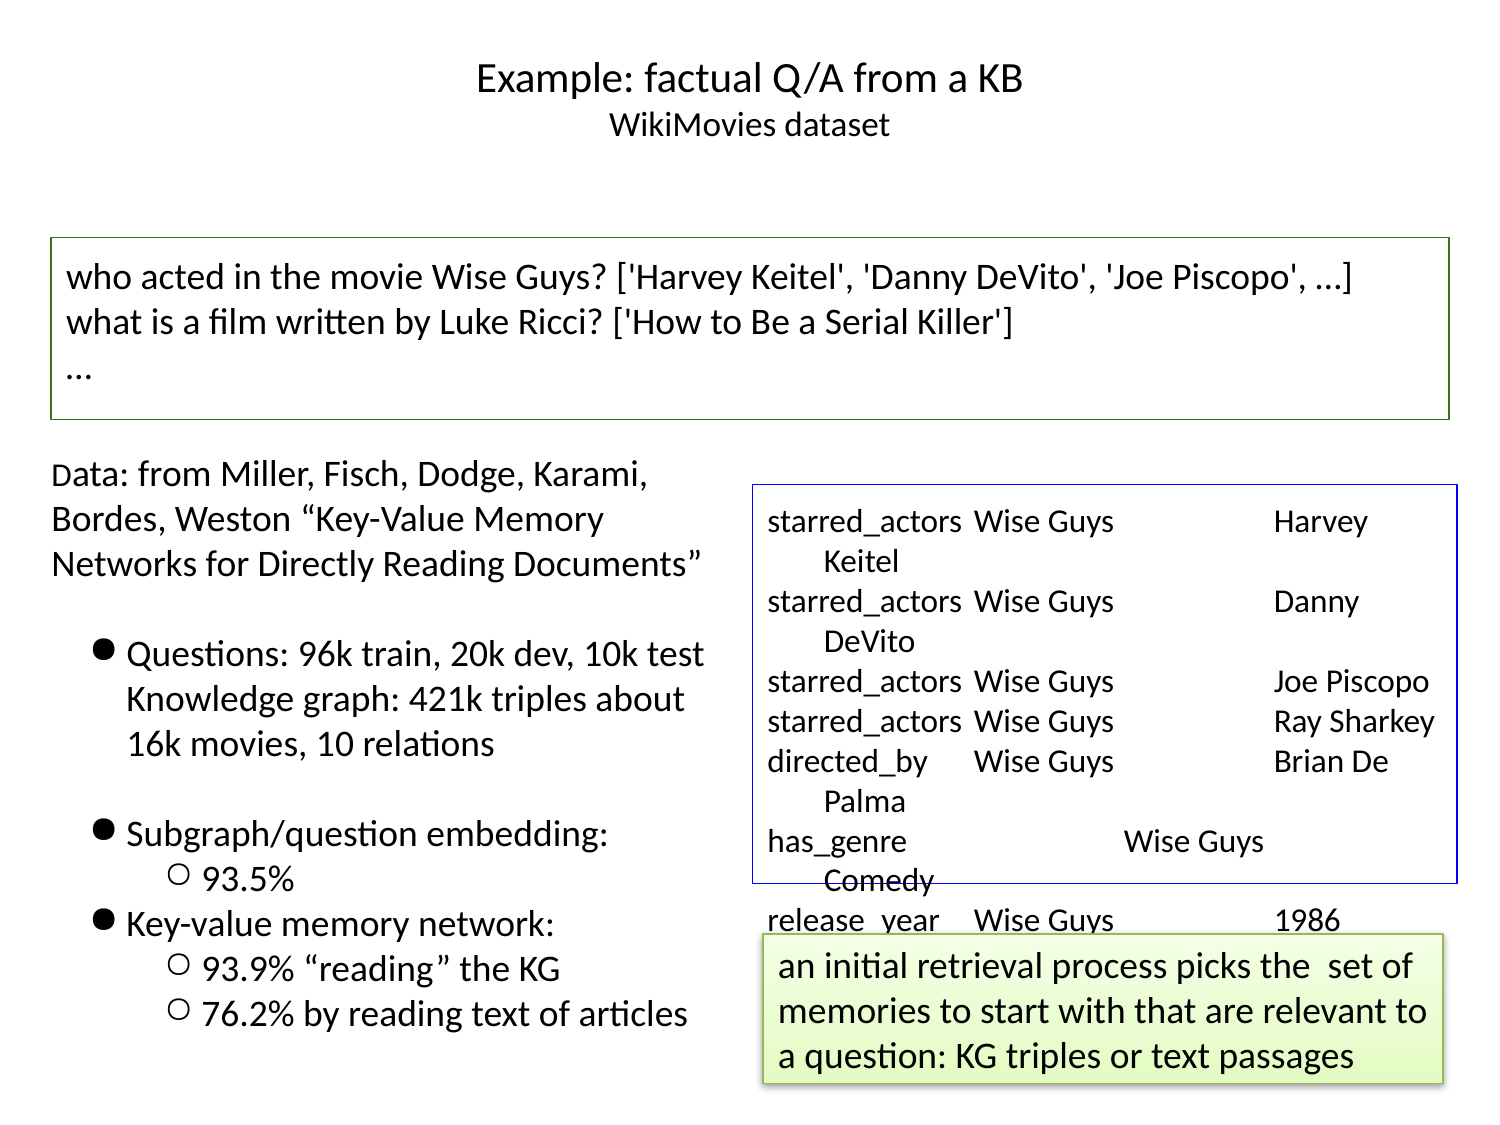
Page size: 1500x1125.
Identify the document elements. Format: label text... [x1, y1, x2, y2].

text_box an initial retrieval process picks the set of memories to start with that are relevant to a question: KG triples or text passages [762, 933, 1444, 1084]
title Example: factual Q/A from a KB WikiMovies dataset [51, 34, 1449, 160]
text_box Data: from Miller, Fisch, Dodge, Karami, Bordes, Weston “Key-Value Memory Networks for Directly Reading Documents” Questions: 96k train, 20k dev, 10k test Knowledge graph: 421k triples about 16k movies, 10 relations Subgraph/question embedding: 93.5% Key-value memory network: 93.9% “reading” the KG 76.2% by reading text of articles [36, 434, 731, 1125]
list who acted in the movie Wise Guys? ['Harvey Keitel', 'Danny DeVito', 'Joe Piscopo', …] what is a film written by Luke Ricci? ['How to Be a Serial Killer'] … [51, 237, 1449, 420]
list starred_actors Wise Guys Harvey Keitel starred_actors Wise Guys Danny DeVito starred_actors Wise Guys Joe Piscopo starred_actors Wise Guys Ray Sharkey directed_by Wise Guys Brian De Palma has_genre Wise Guys Comedy release_year Wise Guys 1986 ... [752, 484, 1458, 884]
